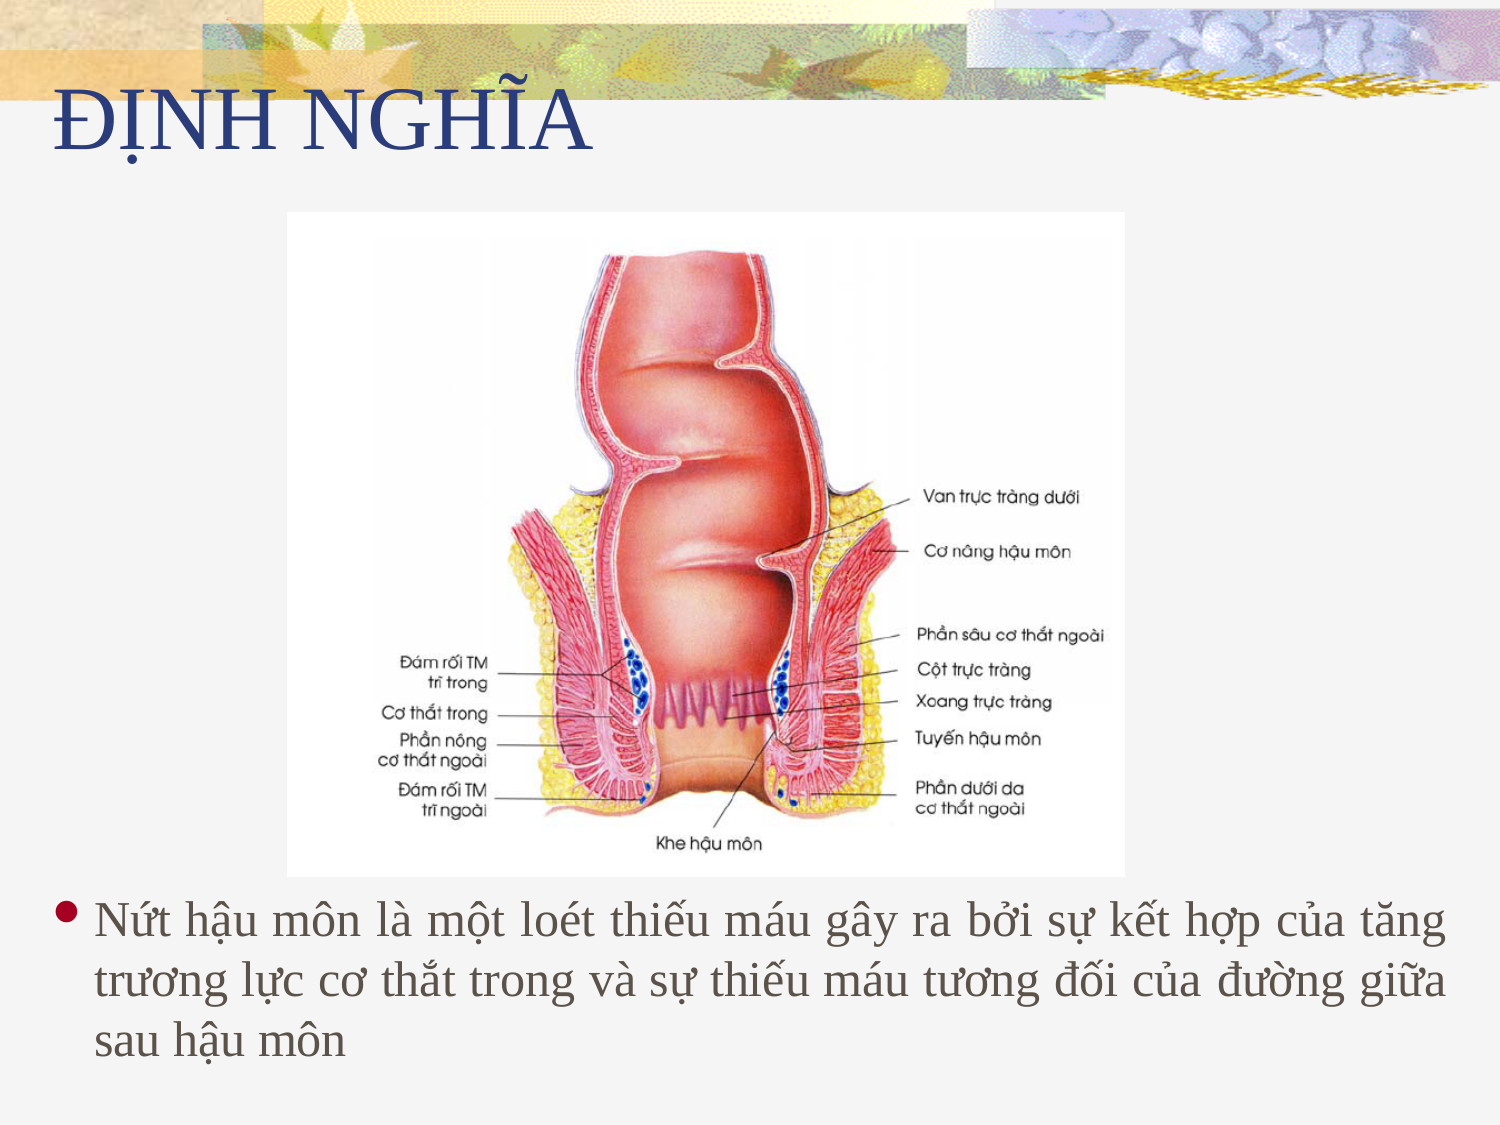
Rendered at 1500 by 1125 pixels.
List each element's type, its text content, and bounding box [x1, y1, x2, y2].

picture [0, 0, 1500, 100]
picture [287, 212, 1126, 877]
list Nứt hậu môn là một loét thiếu máu gây ra bởi sự kết hợp của tăng trương lực cơ thắt trong và sự thiếu máu tương đối của đường giữa sau hậu môn [37, 174, 1463, 1081]
title ĐỊNH NGHĨA [37, 49, 1313, 174]
